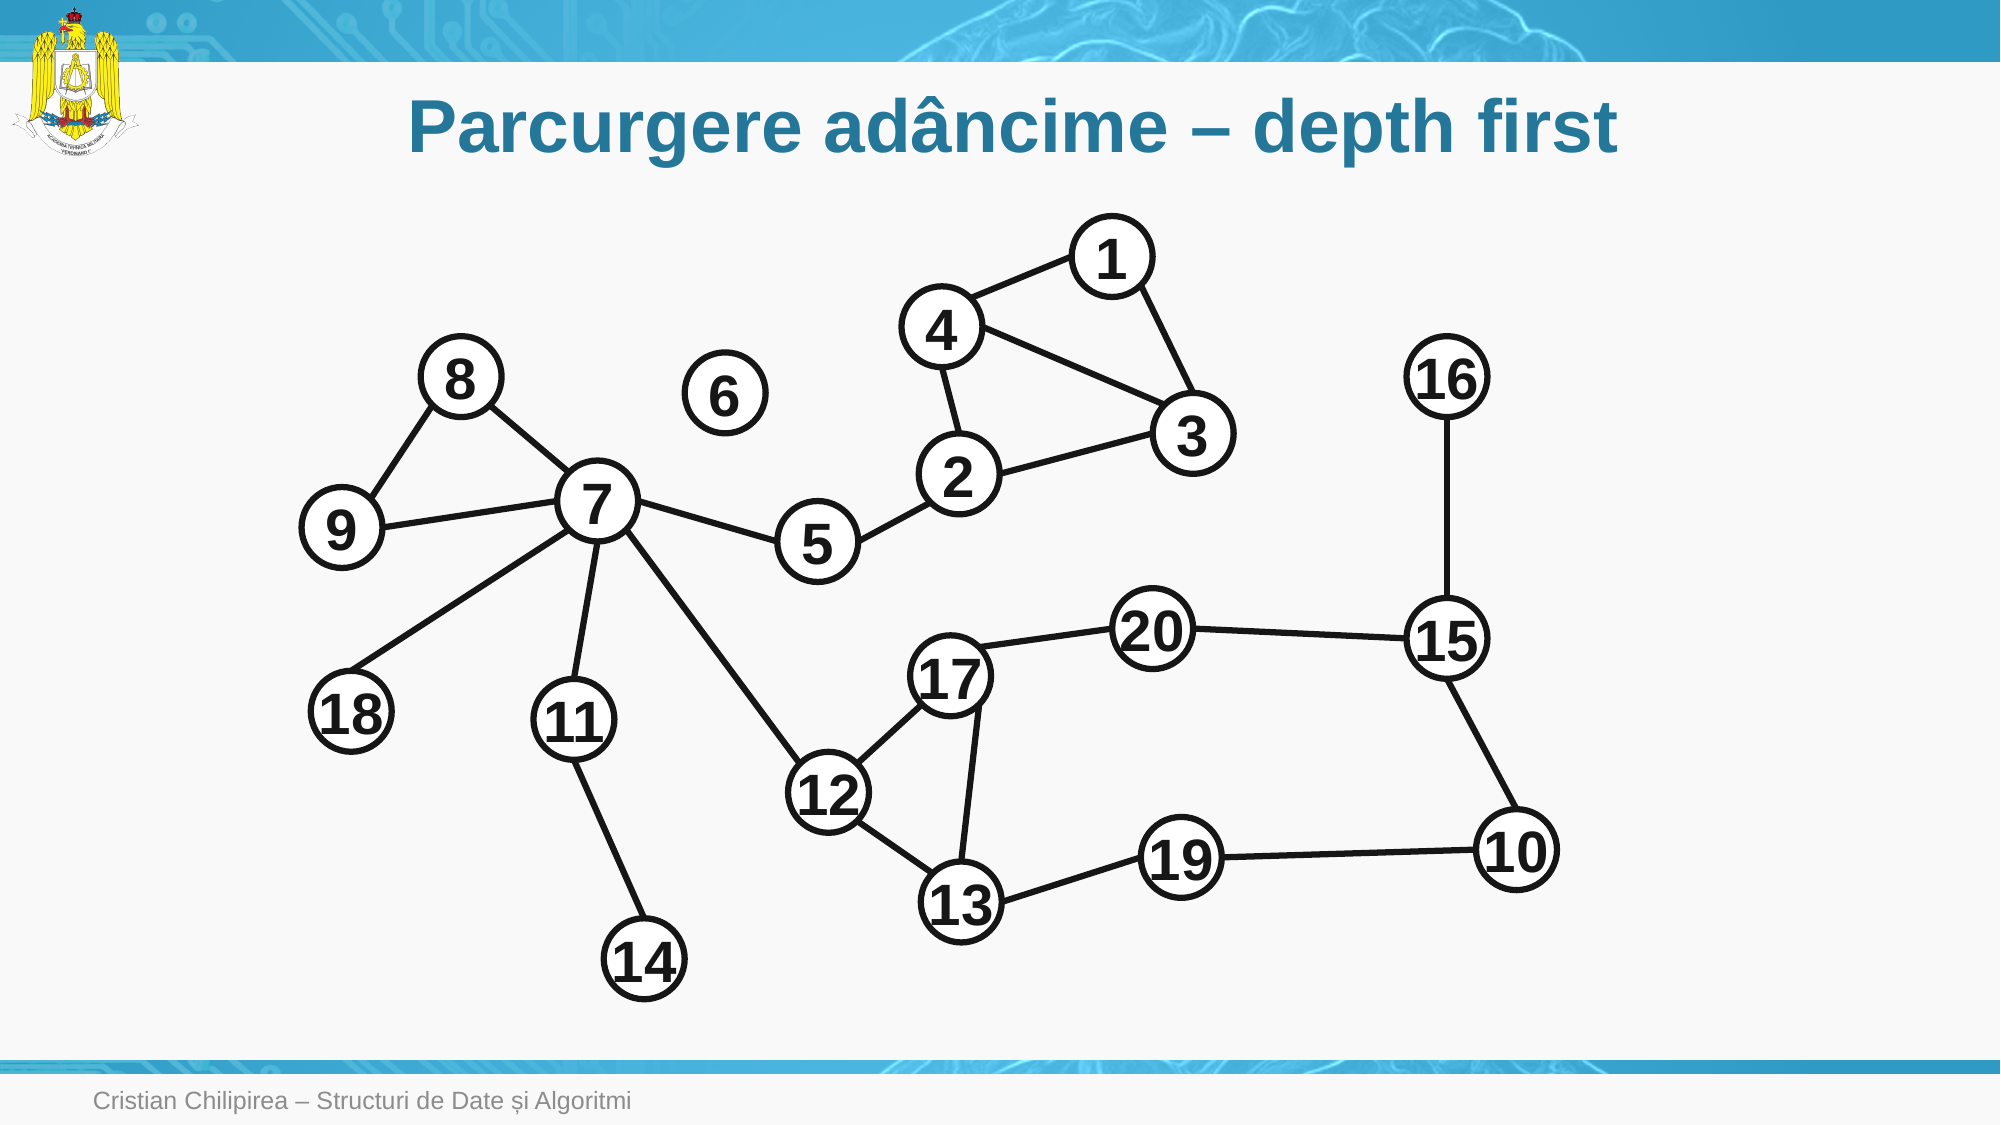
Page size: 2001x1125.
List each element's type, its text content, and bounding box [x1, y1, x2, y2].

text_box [999, 433, 1153, 474]
picture [0, 0, 2000, 156]
text_box 5 [779, 501, 859, 582]
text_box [1446, 678, 1517, 810]
text_box 6 [684, 352, 766, 434]
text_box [489, 405, 569, 473]
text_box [382, 500, 558, 528]
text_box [1193, 628, 1407, 639]
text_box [573, 541, 598, 679]
text_box 10 [1476, 809, 1557, 891]
text_box 16 [1406, 336, 1488, 417]
text_box 1 [1071, 216, 1153, 297]
text_box 19 [1141, 816, 1222, 898]
text_box 2 [918, 433, 1000, 515]
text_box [857, 820, 933, 874]
text_box 3 [1152, 393, 1234, 474]
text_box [970, 256, 1072, 299]
text_box 14 [603, 918, 685, 1000]
text_box 11 [533, 679, 615, 760]
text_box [858, 502, 931, 542]
text_box 8 [420, 336, 502, 418]
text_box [857, 704, 922, 764]
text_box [370, 405, 433, 499]
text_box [573, 759, 645, 919]
picture [0, 1060, 2000, 1074]
text_box 12 [788, 751, 869, 833]
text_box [982, 326, 1165, 405]
text_box 20 [1112, 588, 1193, 670]
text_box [1140, 285, 1194, 393]
title Parcurgere adâncime – depth first [150, 76, 1876, 180]
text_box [351, 529, 569, 671]
text_box 9 [301, 487, 382, 568]
text_box 15 [1406, 598, 1488, 679]
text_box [941, 367, 960, 434]
text_box 7 [557, 460, 638, 542]
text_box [1221, 849, 1476, 858]
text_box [1001, 857, 1141, 902]
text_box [638, 500, 778, 529]
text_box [979, 628, 1113, 648]
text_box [626, 529, 800, 764]
footer Cristian Chilipirea – Structuri de Date și Algoritmi [77, 1073, 1338, 1125]
text_box 18 [310, 670, 392, 752]
text_box 17 [910, 635, 992, 717]
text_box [961, 704, 980, 862]
text_box 13 [920, 861, 1002, 943]
text_box 4 [901, 286, 983, 367]
